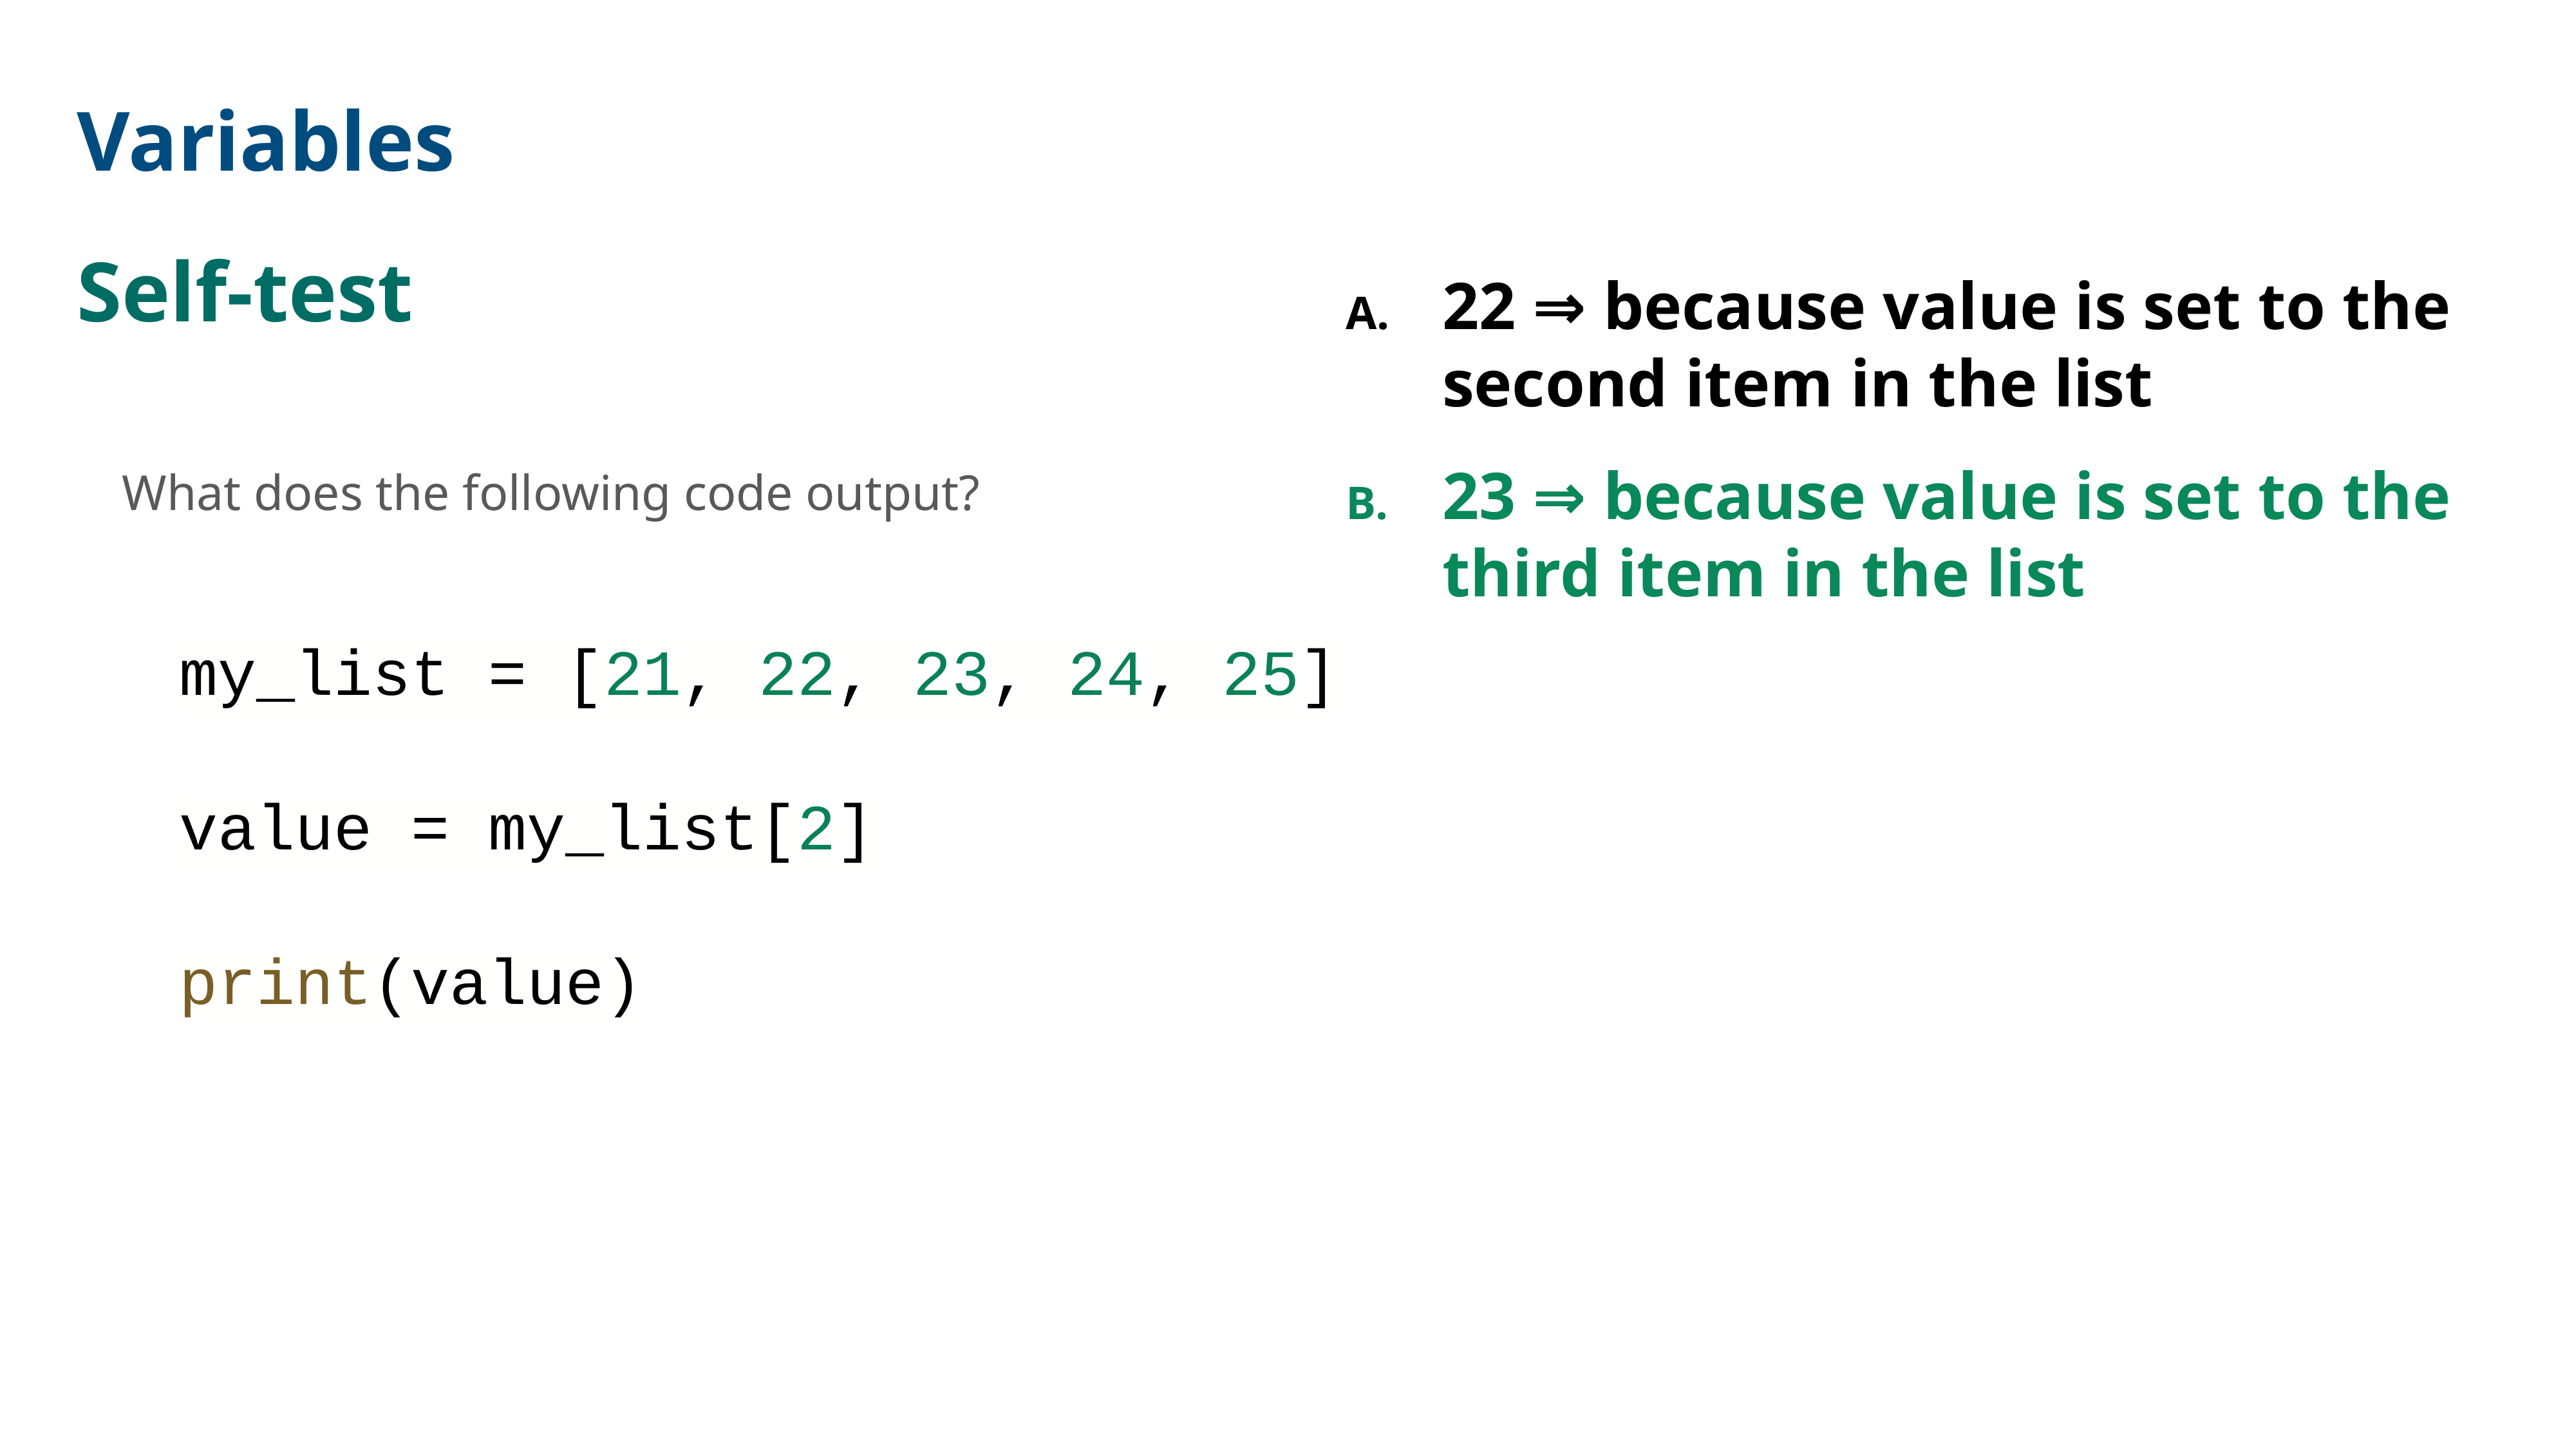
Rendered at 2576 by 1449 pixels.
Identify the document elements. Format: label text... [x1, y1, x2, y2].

text_box 22 ⇒ because value is set to the second item in the list 23 ⇒ because value is set to the third item in the list [1288, 239, 2526, 636]
text_box Self-test [51, 214, 1039, 365]
text_box my_list = [21, 22, 23, 24, 25] value = my_list[2] print(value) [153, 605, 1968, 1296]
text_box Variables [51, 63, 1039, 214]
list What does the following code output? [96, 428, 1026, 878]
